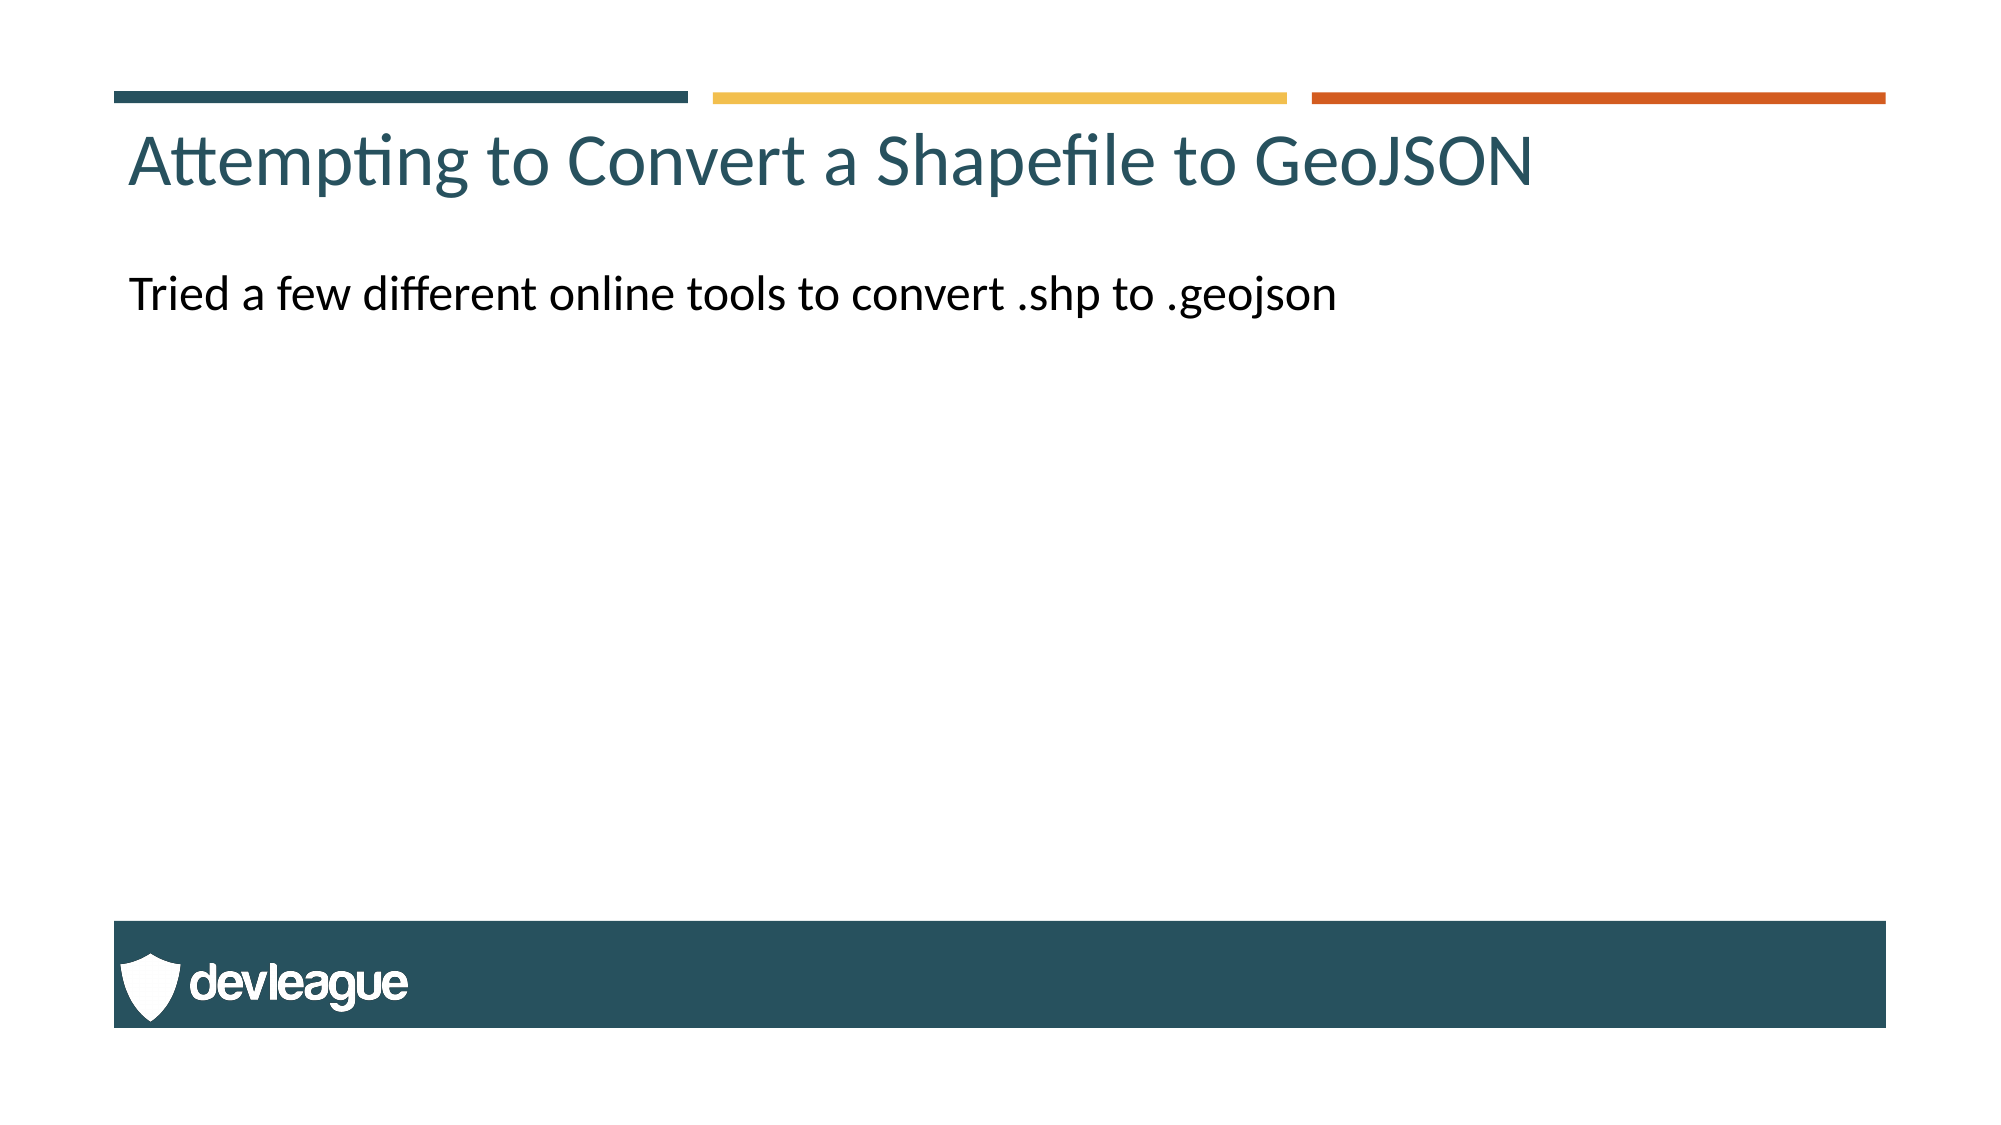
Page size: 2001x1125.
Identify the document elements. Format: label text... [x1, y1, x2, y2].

text_box [1311, 91, 1887, 105]
text_box [113, 90, 689, 104]
text_box [113, 920, 1887, 1029]
text_box Attempting to Convert a Shapefile to GeoJSON Tried a few different online tools to convert .shp to .geojson [114, 103, 1886, 433]
picture [120, 953, 412, 1022]
text_box [712, 91, 1288, 103]
